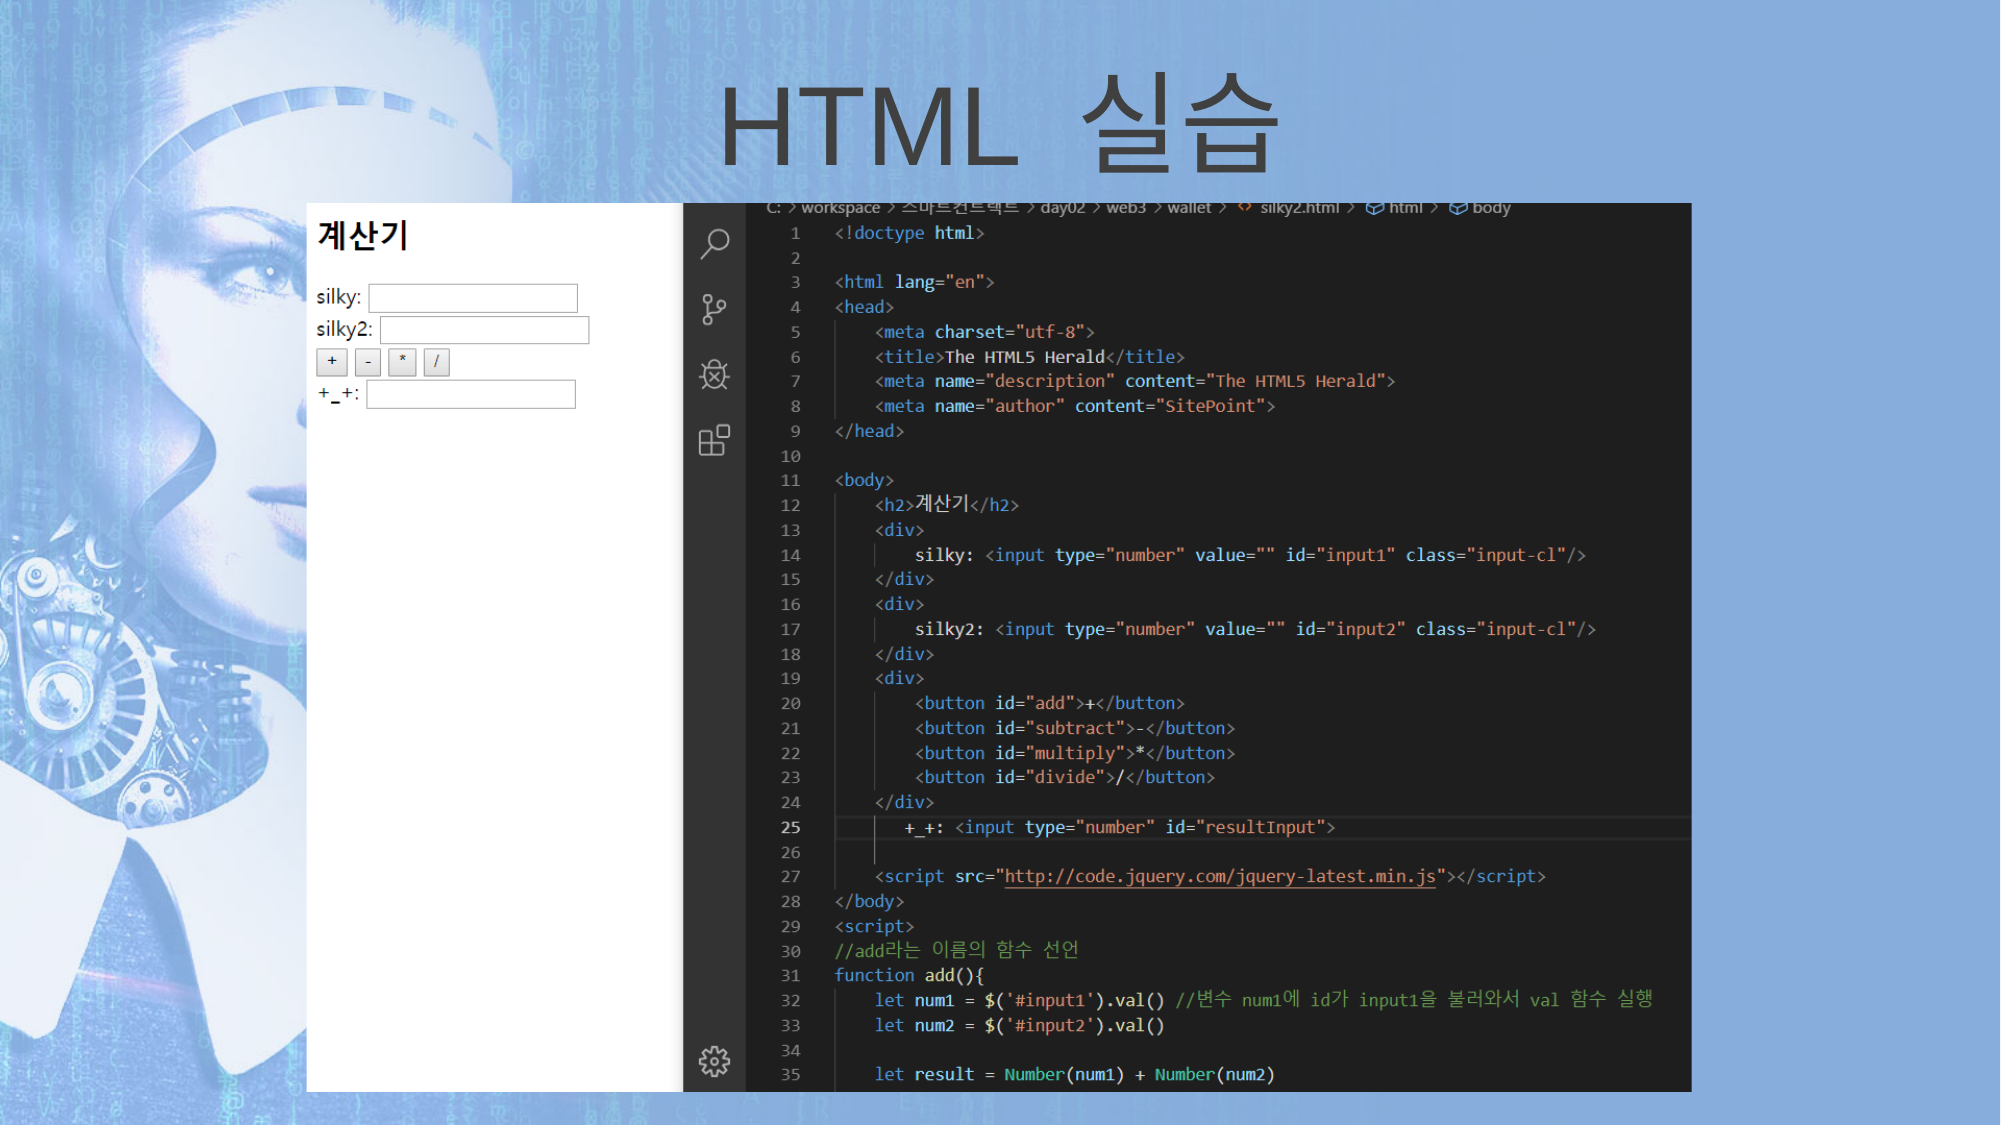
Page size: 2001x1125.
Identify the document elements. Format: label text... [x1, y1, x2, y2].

list HTML 실습 [0, 55, 2000, 186]
picture [0, 0, 2001, 1125]
